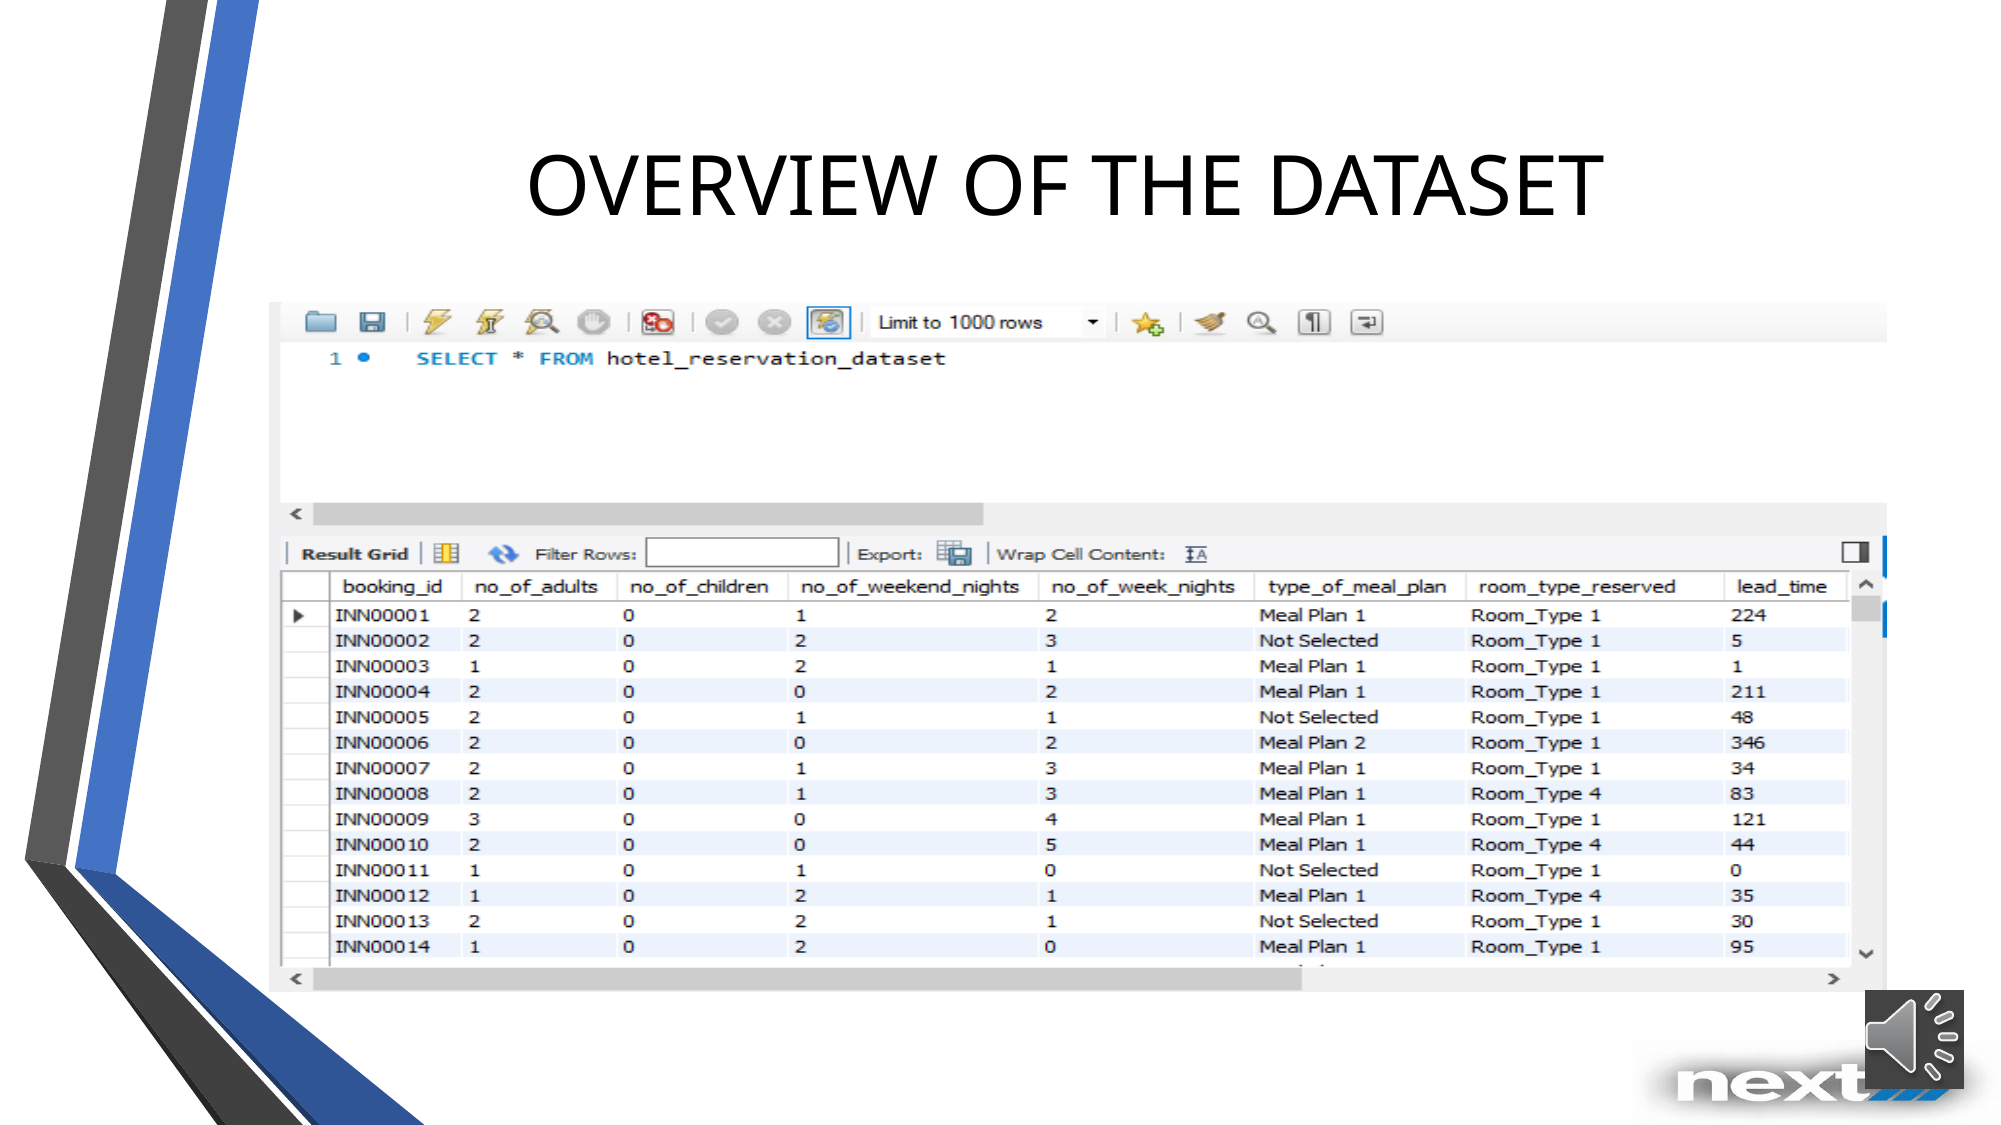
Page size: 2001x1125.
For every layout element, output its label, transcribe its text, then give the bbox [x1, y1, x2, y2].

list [269, 301, 1888, 992]
title OVERVIEW OF THE DATASET [243, 110, 1887, 255]
picture [1632, 989, 2000, 1125]
